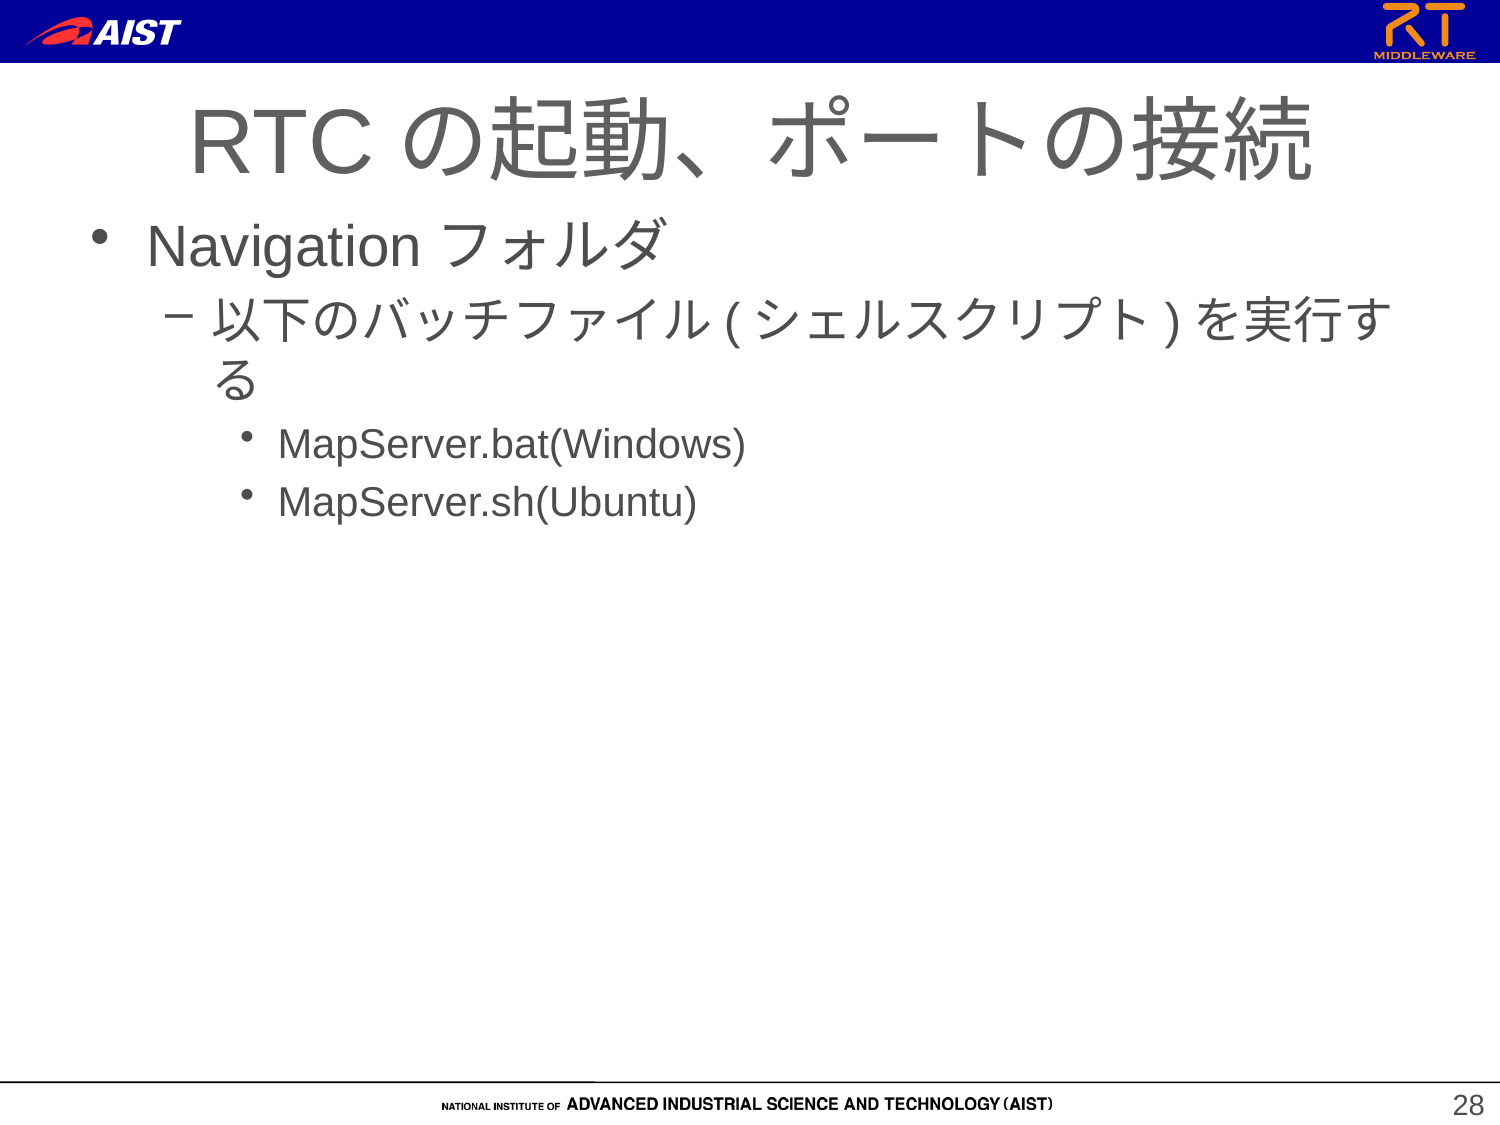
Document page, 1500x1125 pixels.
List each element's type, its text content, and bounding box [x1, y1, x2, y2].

list Navigationフォルダ 以下のバッチファイル(シェルスクリプト)を実行する MapServer.bat(Windows) MapServer.sh(Ubuntu) [75, 208, 1452, 526]
slide_number 28 [1149, 1078, 1500, 1125]
text_box RTCの起動、ポートの接続 [29, 66, 1474, 208]
picture [0, 0, 1500, 63]
picture [442, 1097, 1052, 1110]
